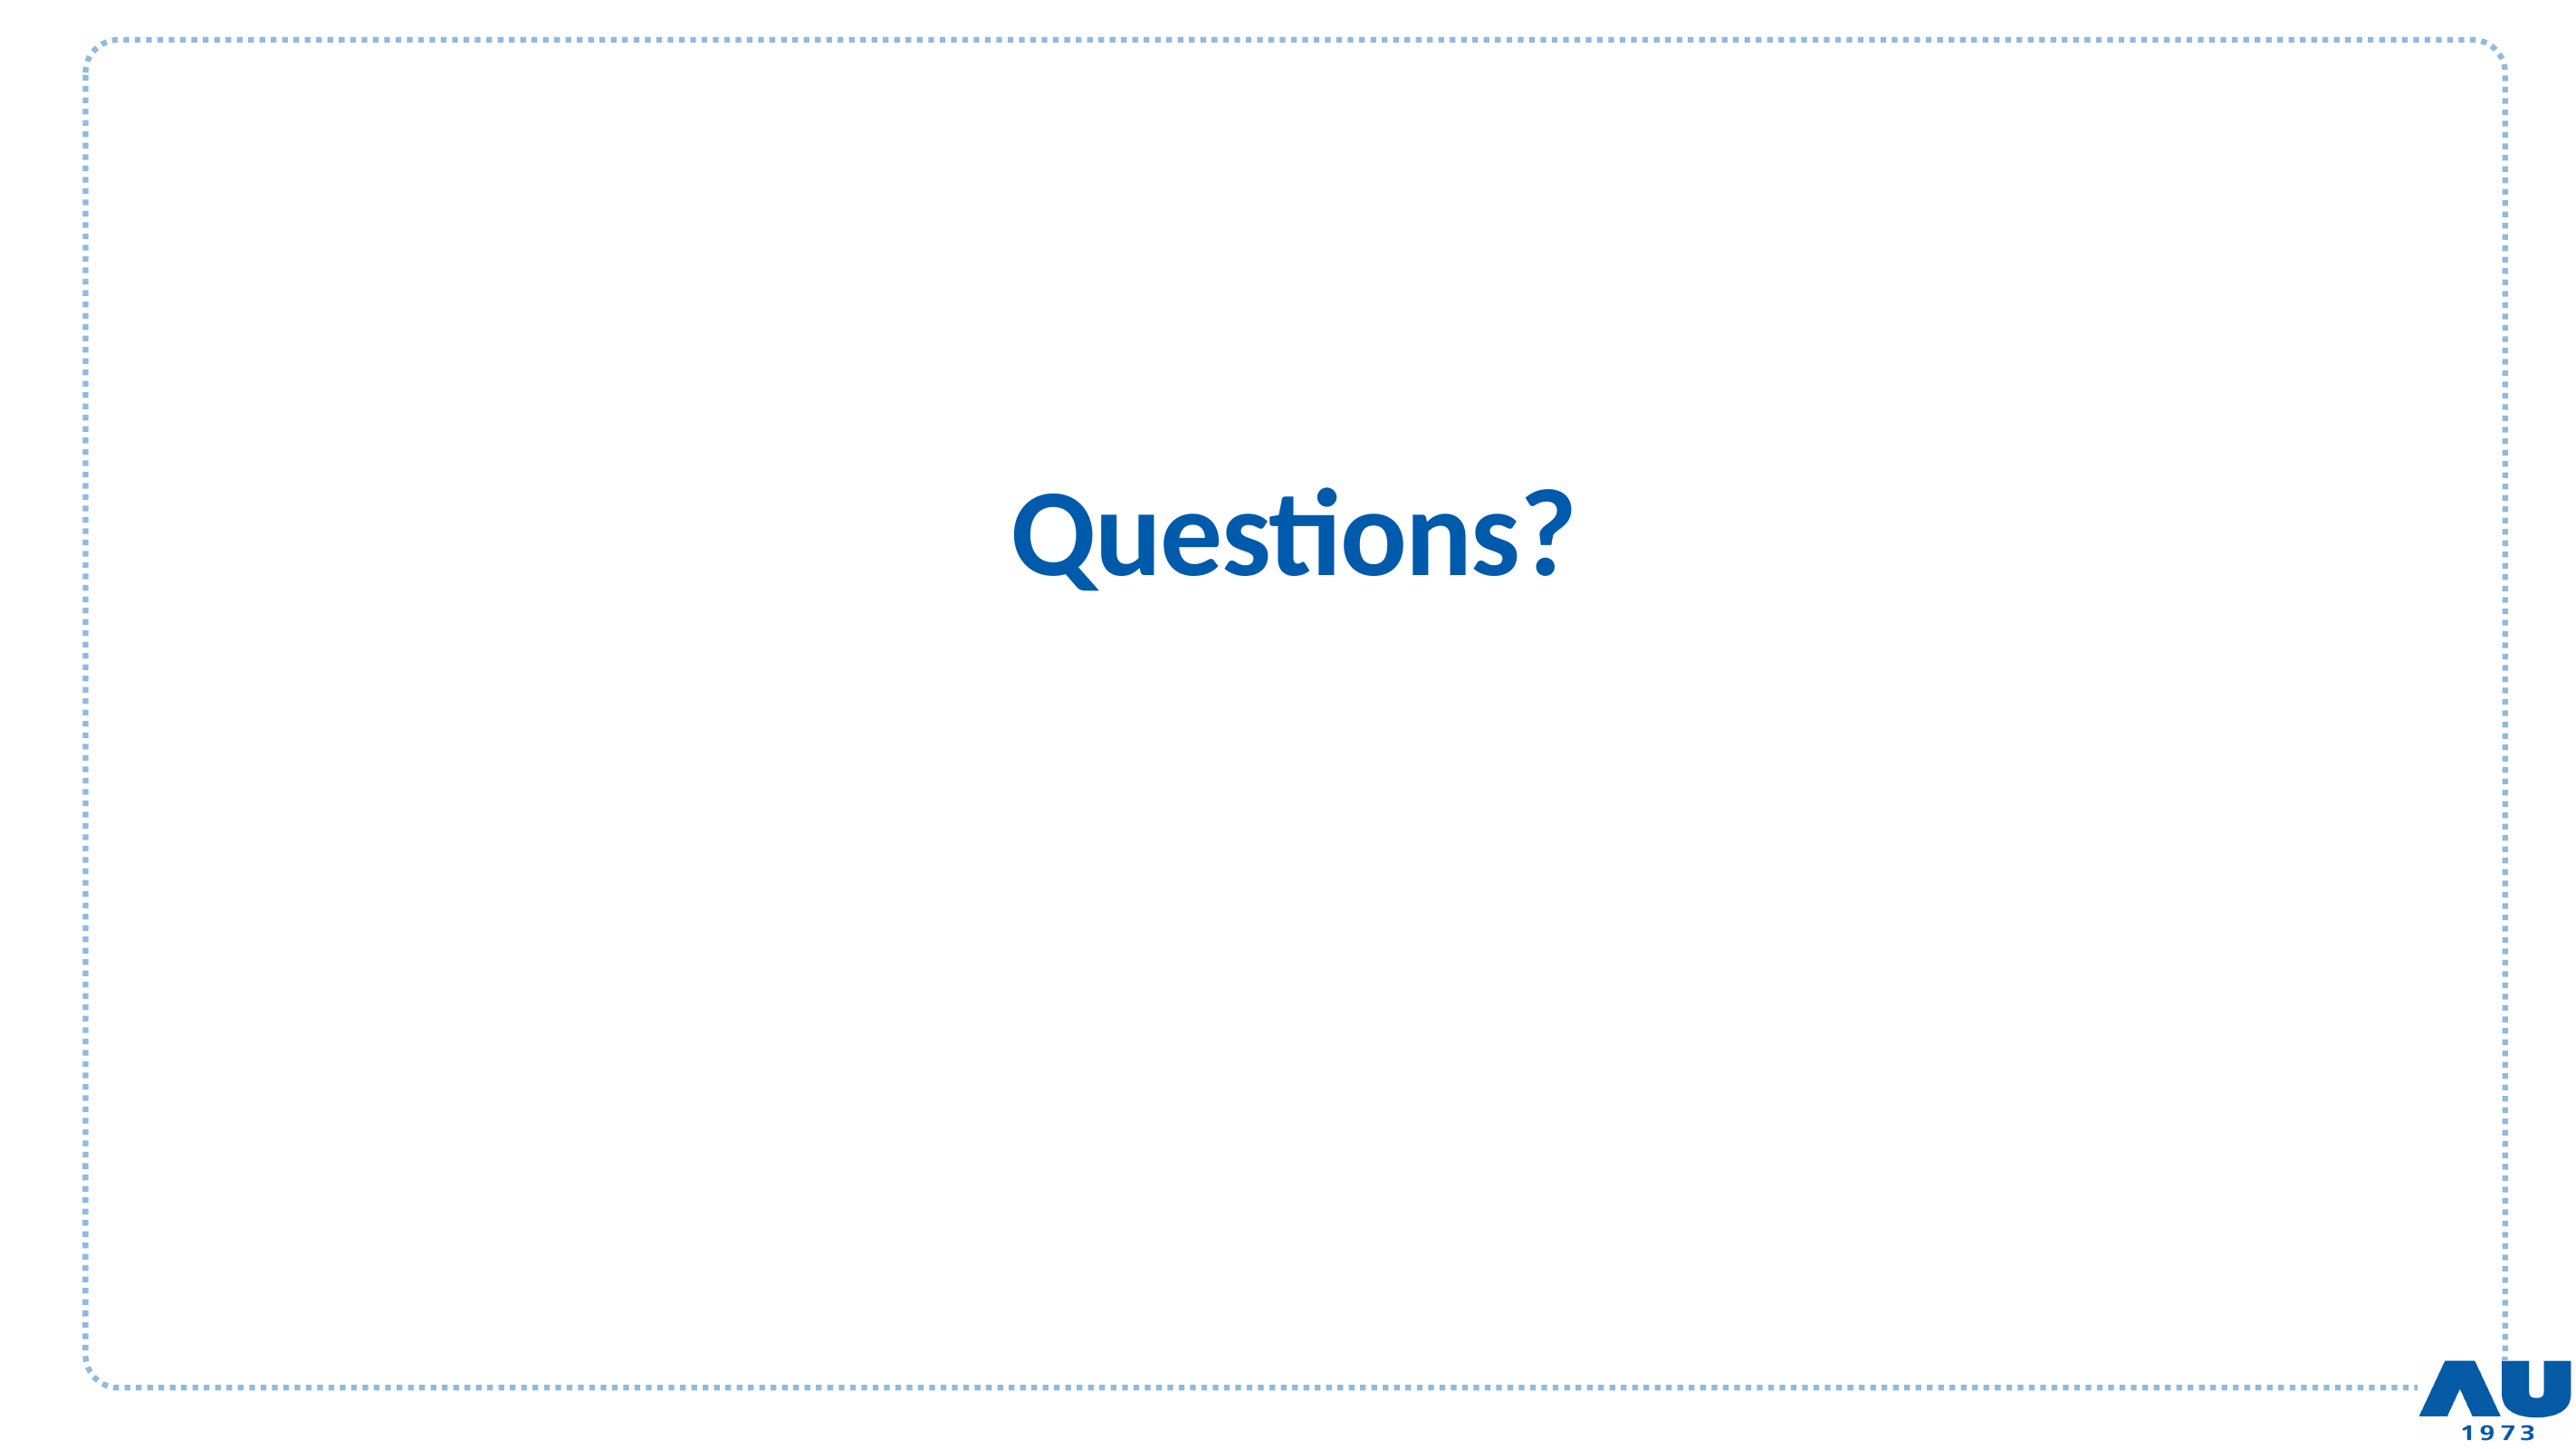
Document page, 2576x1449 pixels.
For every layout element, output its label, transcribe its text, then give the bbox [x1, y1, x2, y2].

title Questions? [232, 160, 2357, 915]
picture [2418, 1360, 2571, 1441]
